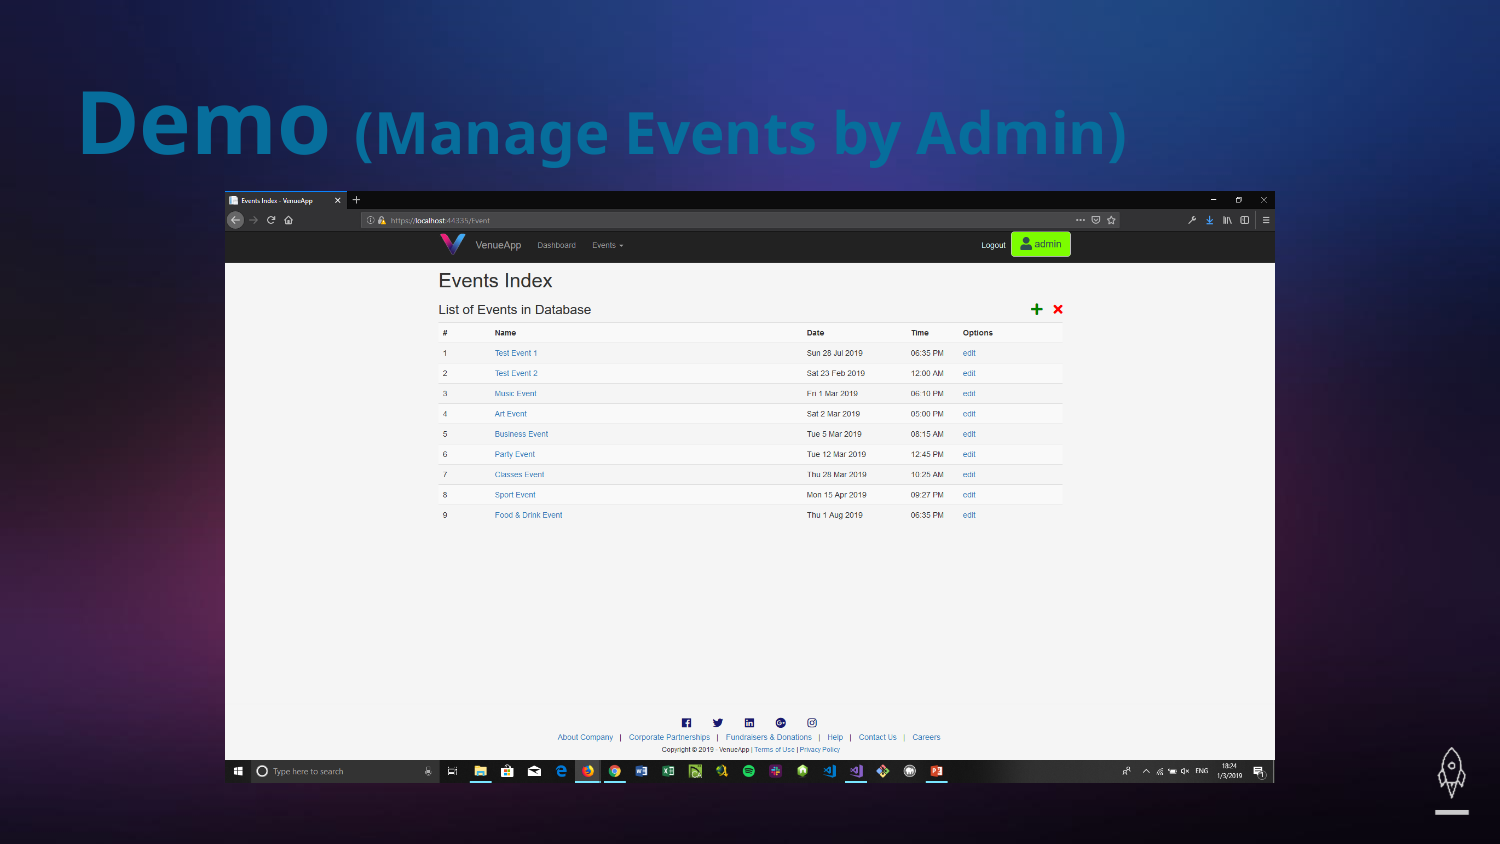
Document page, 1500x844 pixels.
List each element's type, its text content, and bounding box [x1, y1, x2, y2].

picture [0, 0, 1500, 844]
title Demo (Manage Events by Admin) [60, 36, 1409, 203]
